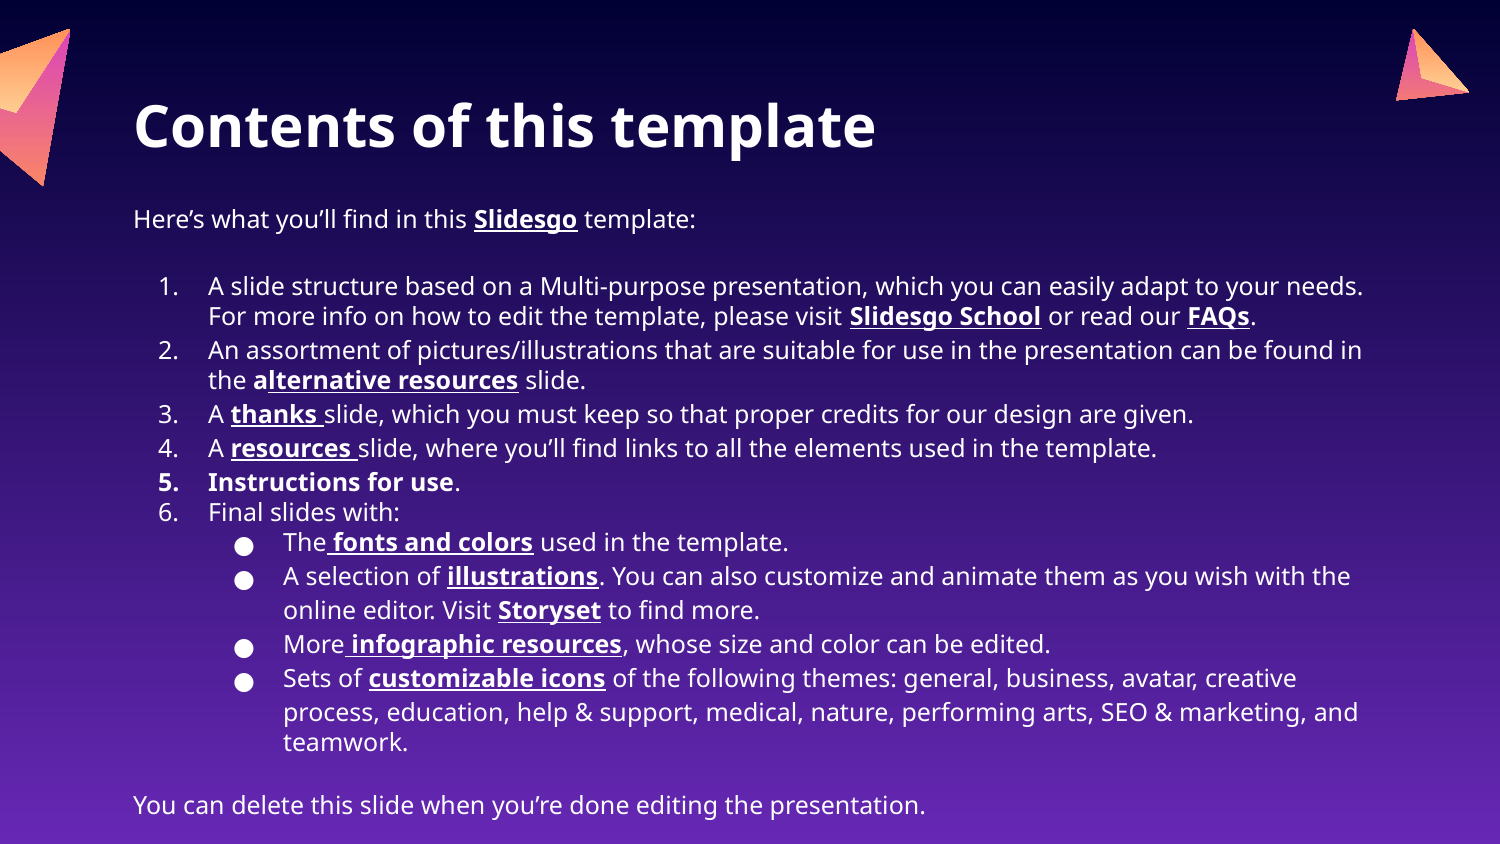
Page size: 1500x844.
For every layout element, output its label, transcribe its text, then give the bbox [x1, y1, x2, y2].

list Here’s what you’ll find in this Slidesgo template: A slide structure based on a Multi-purpose presentation, which you can easily adapt to your needs. For more info on how to edit the template, please visit Slidesgo School or read our FAQs. An assortment of pictures/illustrations that are suitable for use in the presentation can be found in the alternative resources slide. A thanks slide, which you must keep so that proper credits for our design are given. A resources slide, where you’ll find links to all the elements used in the template. Instructions for use. Final slides with: The fonts and colors used in the template. A selection of illustrations. You can also customize and animate them as you wish with the online editor. Visit Storyset to find more. More infographic resources, whose size and color can be edited. Sets of customizable icons of the following themes: general, business, avatar, creative process, education, help & support, medical, nature, performing arts, SEO & marketing, and teamwork. You can delete this slide when you’re done editing the presentation. [118, 188, 1398, 768]
title Contents of this template [118, 74, 1382, 169]
